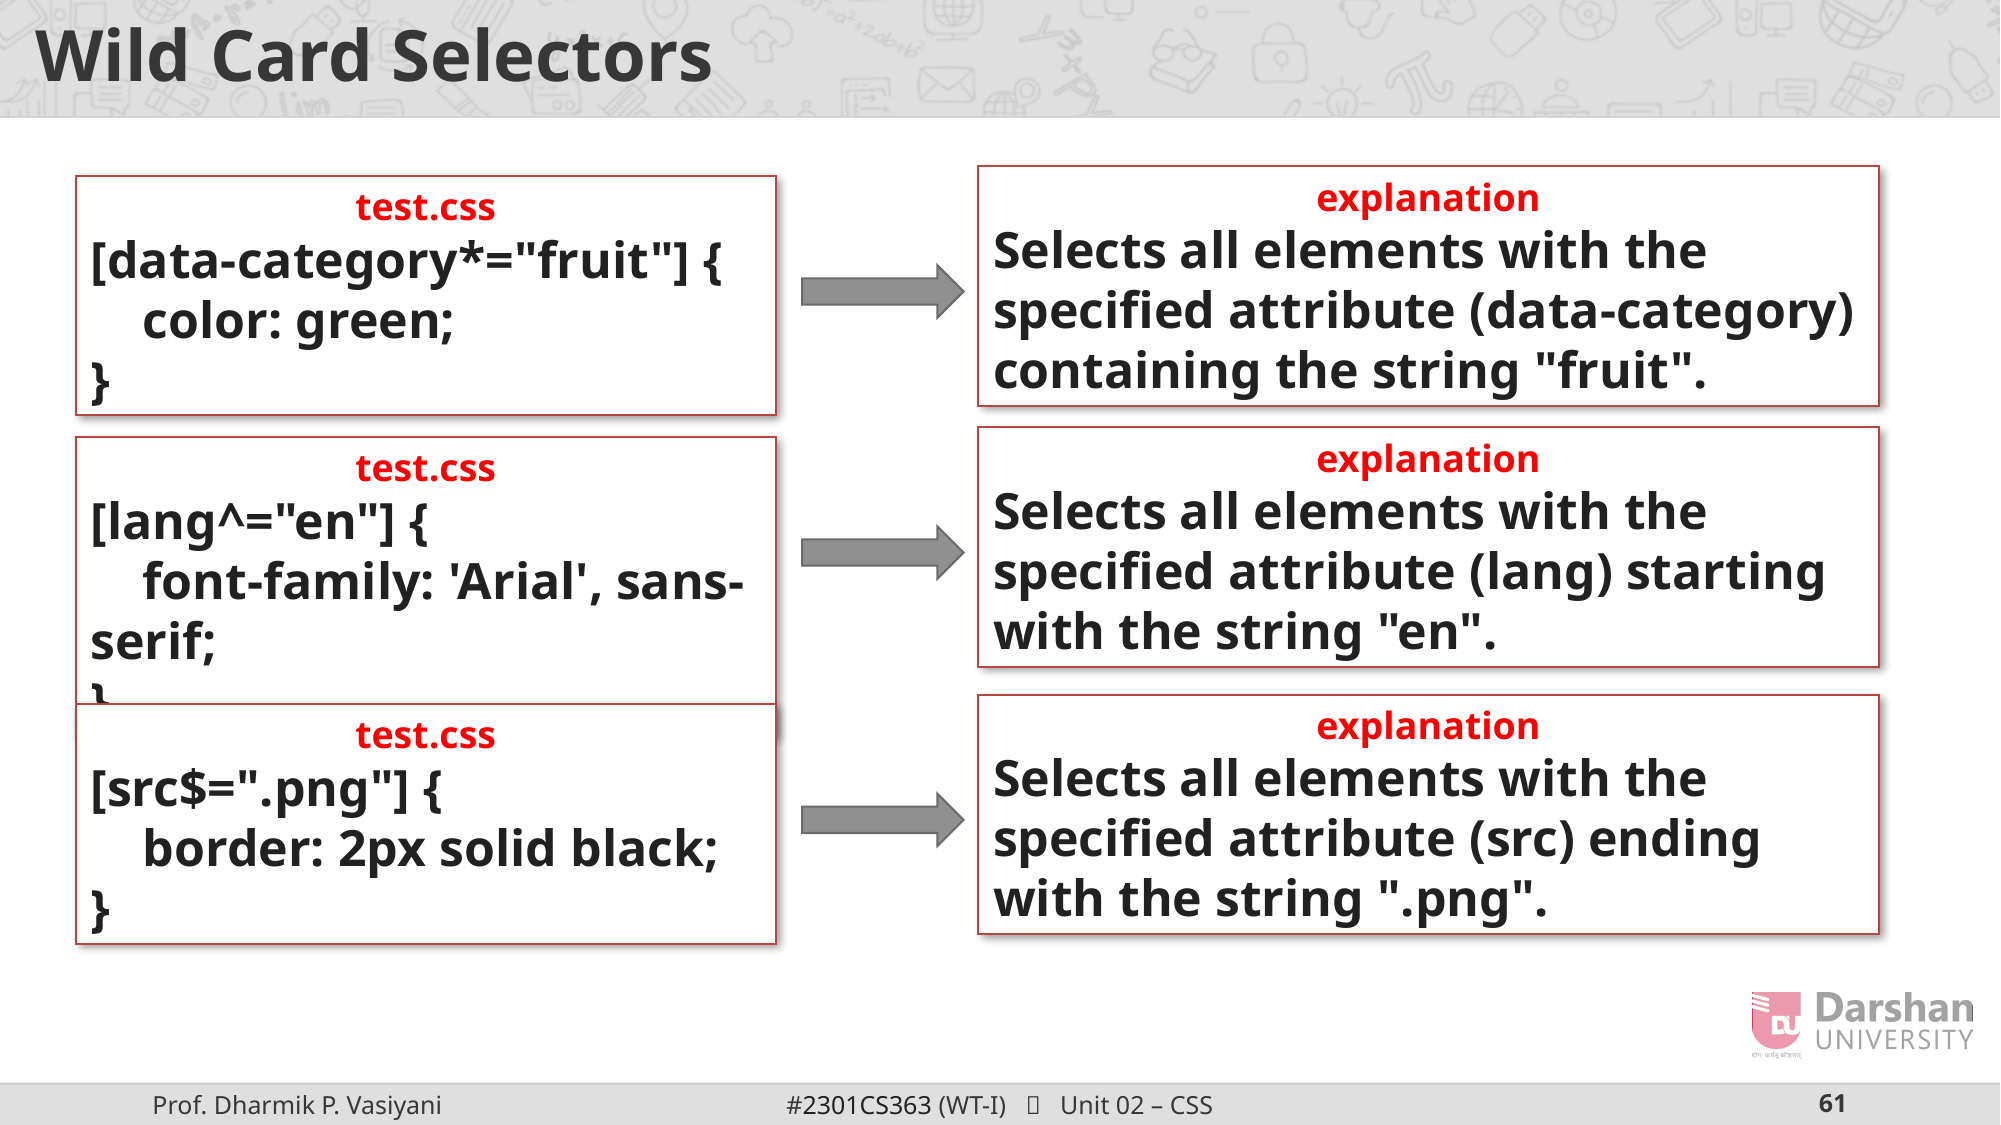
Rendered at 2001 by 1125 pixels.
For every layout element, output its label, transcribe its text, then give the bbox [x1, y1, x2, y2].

text_box explanation Selects all elements with the specified attribute (data-category) containing the string "fruit". [977, 165, 1880, 407]
text_box test.css [data-category*="fruit"] { color: green; } [75, 175, 777, 416]
title Wild Card Selectors [0, 0, 2000, 117]
text_box test.css [lang^="en"] { font-family: 'Arial', sans-serif; } [75, 436, 777, 703]
text_box [801, 262, 966, 321]
text_box test.css [src$=".png"] { border: 2px solid black; } [75, 703, 777, 945]
text_box [801, 523, 966, 582]
text_box explanation Selects all elements with the specified attribute (lang) starting with the string "en". [977, 426, 1880, 668]
text_box explanation Selects all elements with the specified attribute (src) ending with the string ".png". [977, 694, 1880, 935]
text_box [801, 791, 966, 849]
